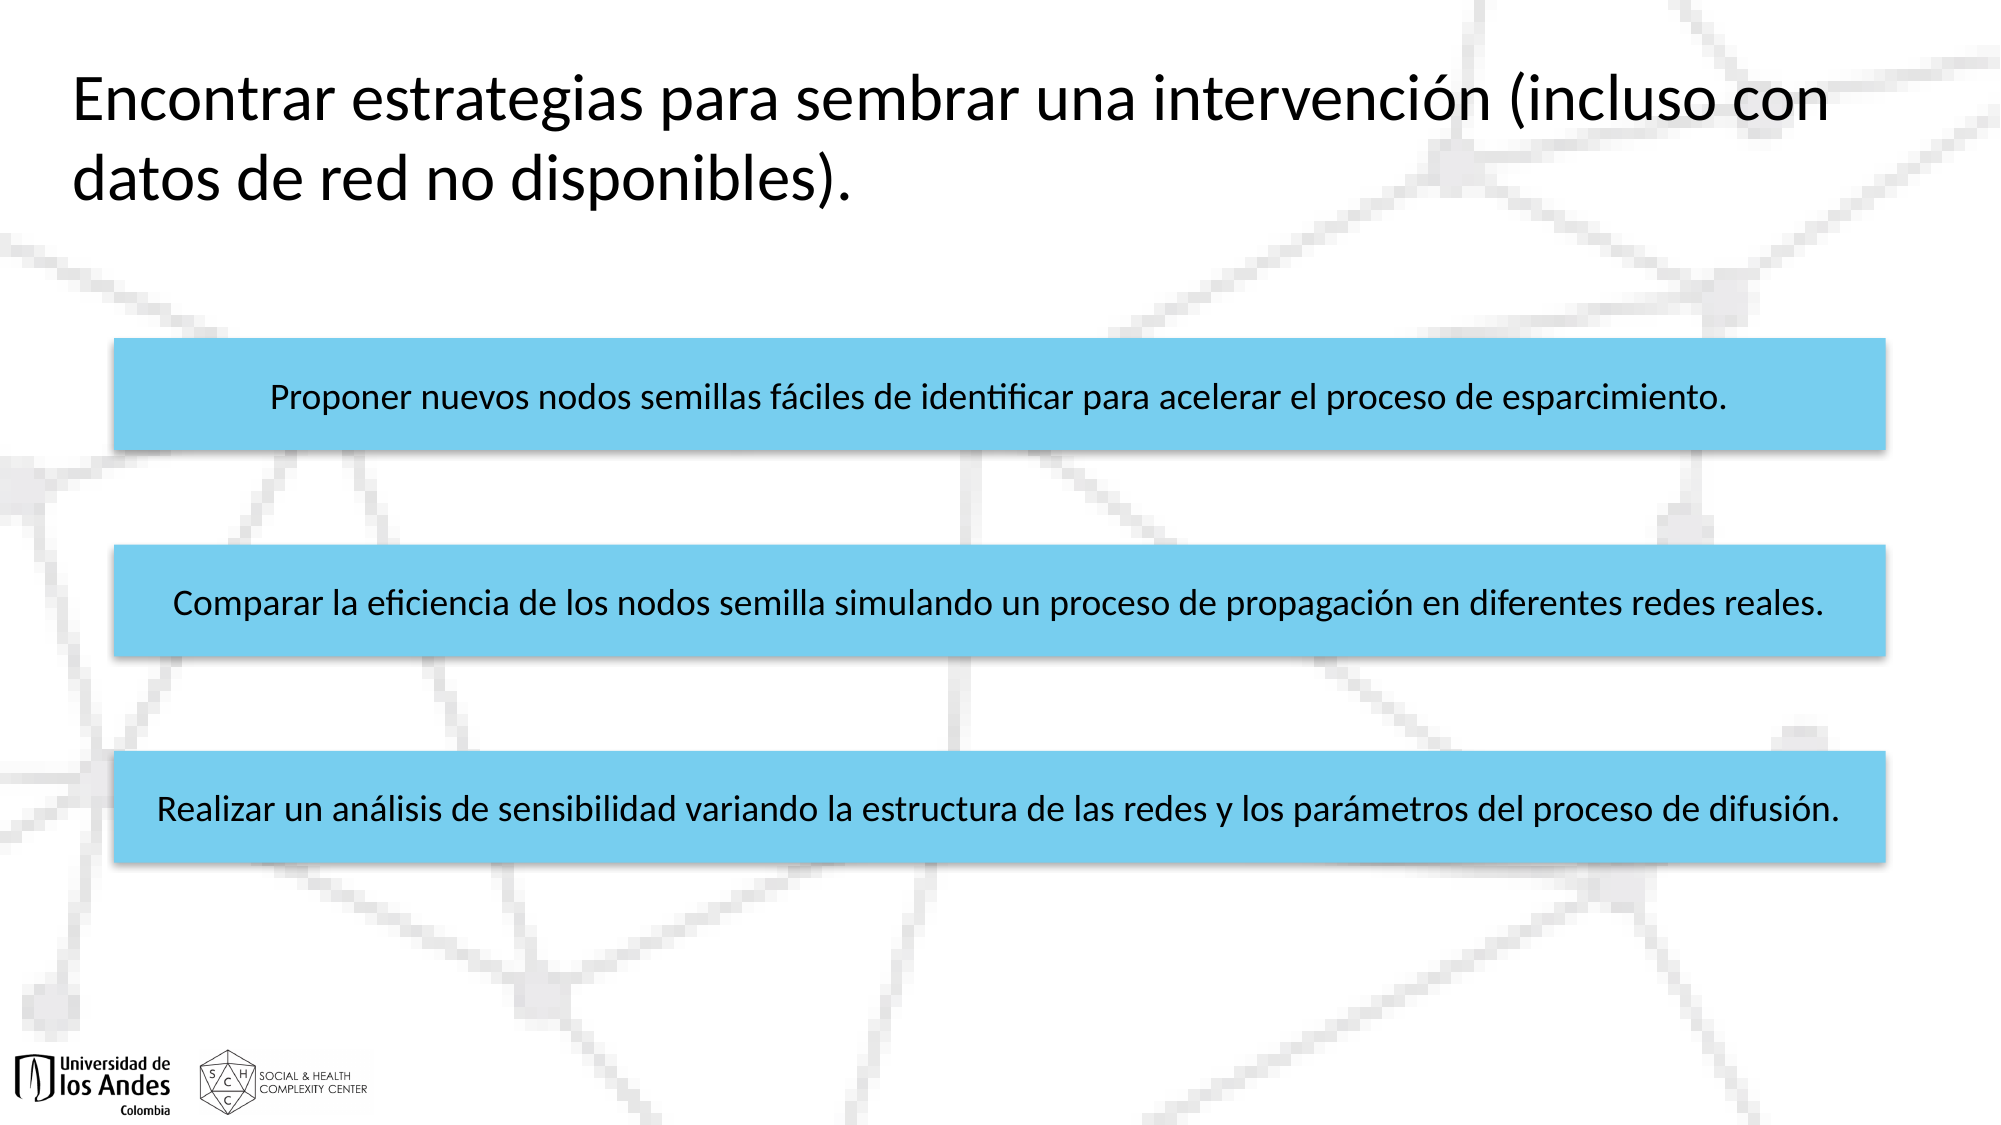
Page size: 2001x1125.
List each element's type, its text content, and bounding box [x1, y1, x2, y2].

text_box Comparar la eficiencia de los nodos semilla simulando un proceso de propagación en diferentes redes reales. [113, 544, 1886, 657]
text_box Realizar un análisis de sensibilidad variando la estructura de las redes y los parámetros del proceso de difusión. [113, 750, 1886, 863]
picture [0, 1042, 374, 1124]
text_box Proponer nuevos nodos semillas fáciles de identificar para acelerar el proceso de esparcimiento. [113, 337, 1886, 451]
title Encontrar estrategias para sembrar una intervención (incluso con datos de red no disponibles). [56, 45, 1947, 223]
